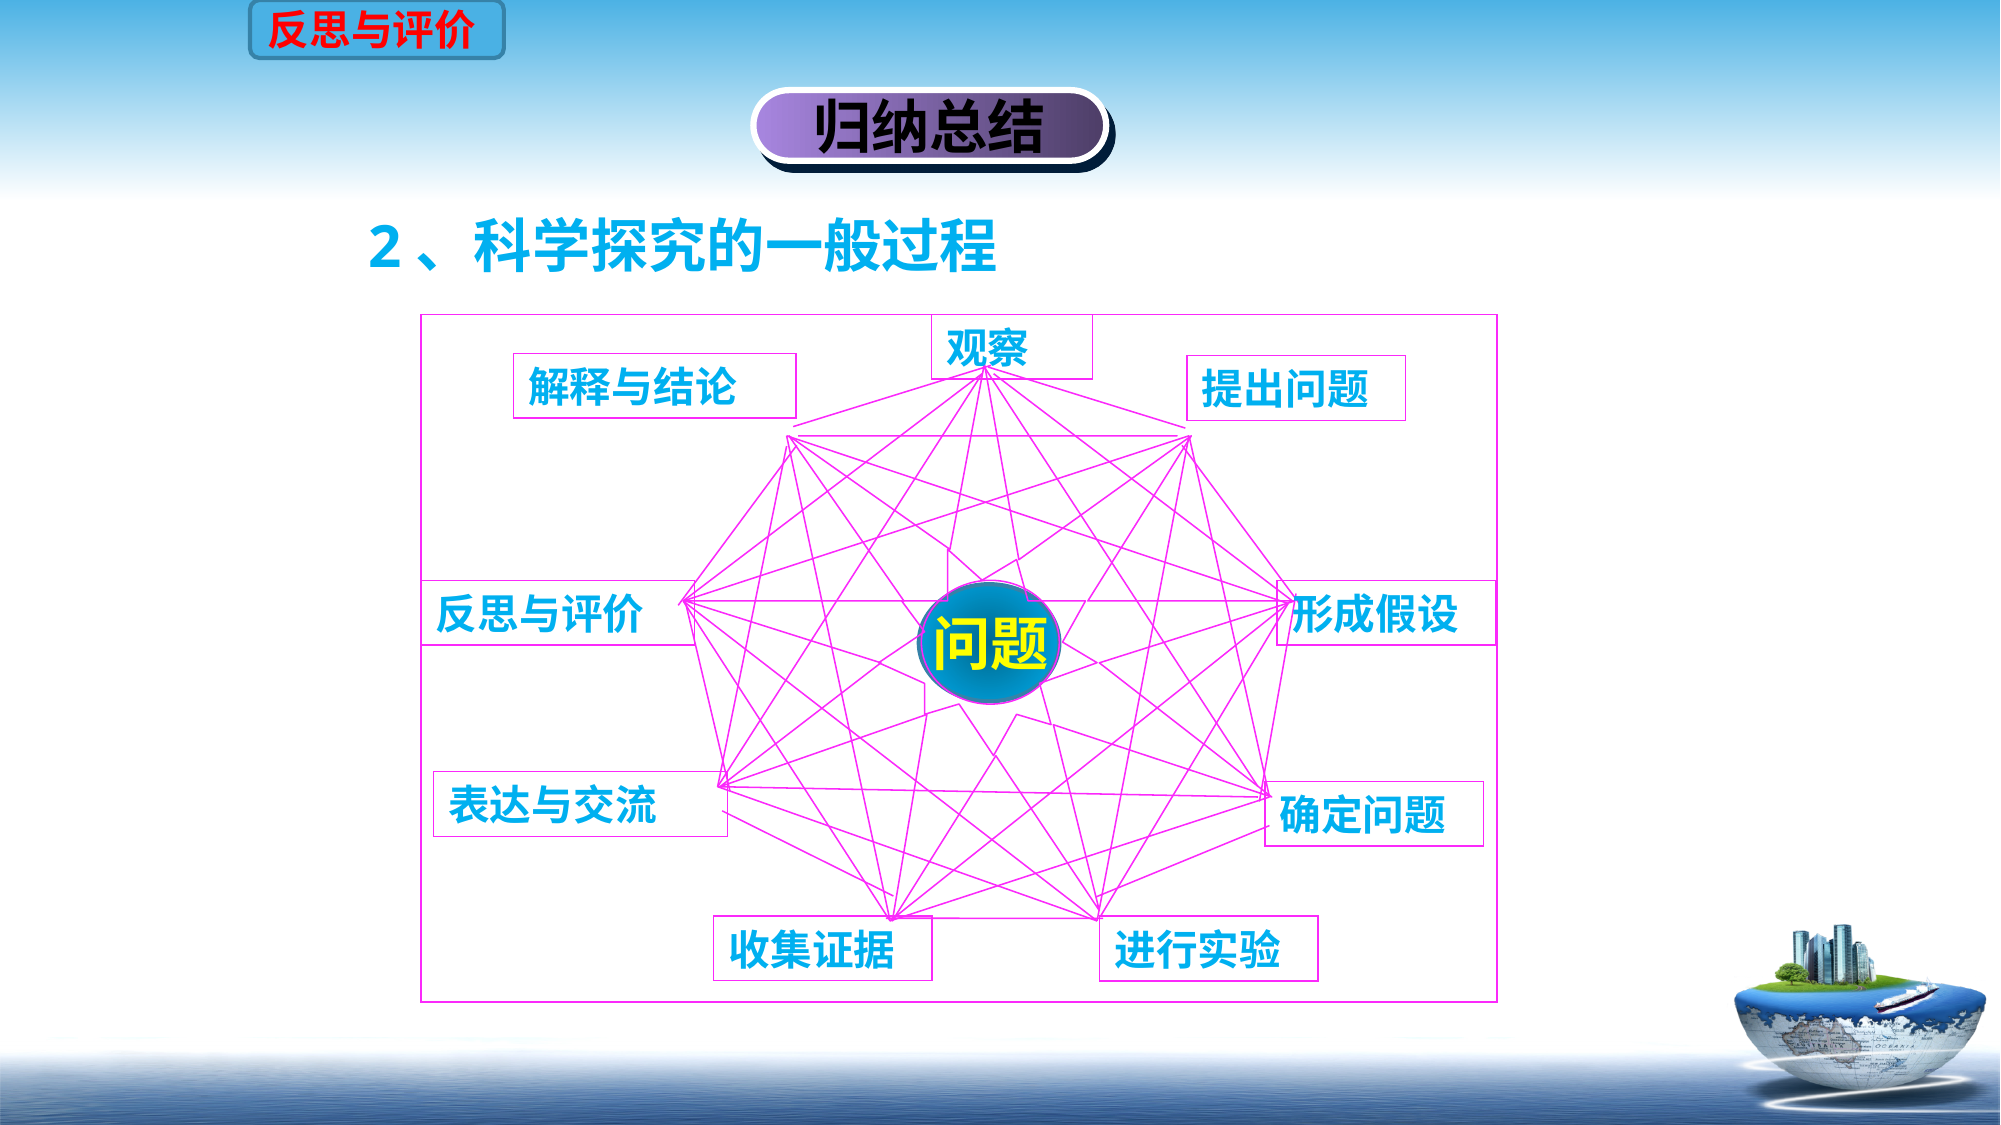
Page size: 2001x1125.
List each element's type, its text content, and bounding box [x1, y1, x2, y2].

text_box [420, 314, 1498, 1003]
text_box 2、科学探究的一般过程 [267, 196, 1099, 291]
picture [0, 920, 2001, 1125]
text_box 反思与评价 [247, 0, 506, 61]
text_box 归纳总结 [753, 90, 1107, 161]
